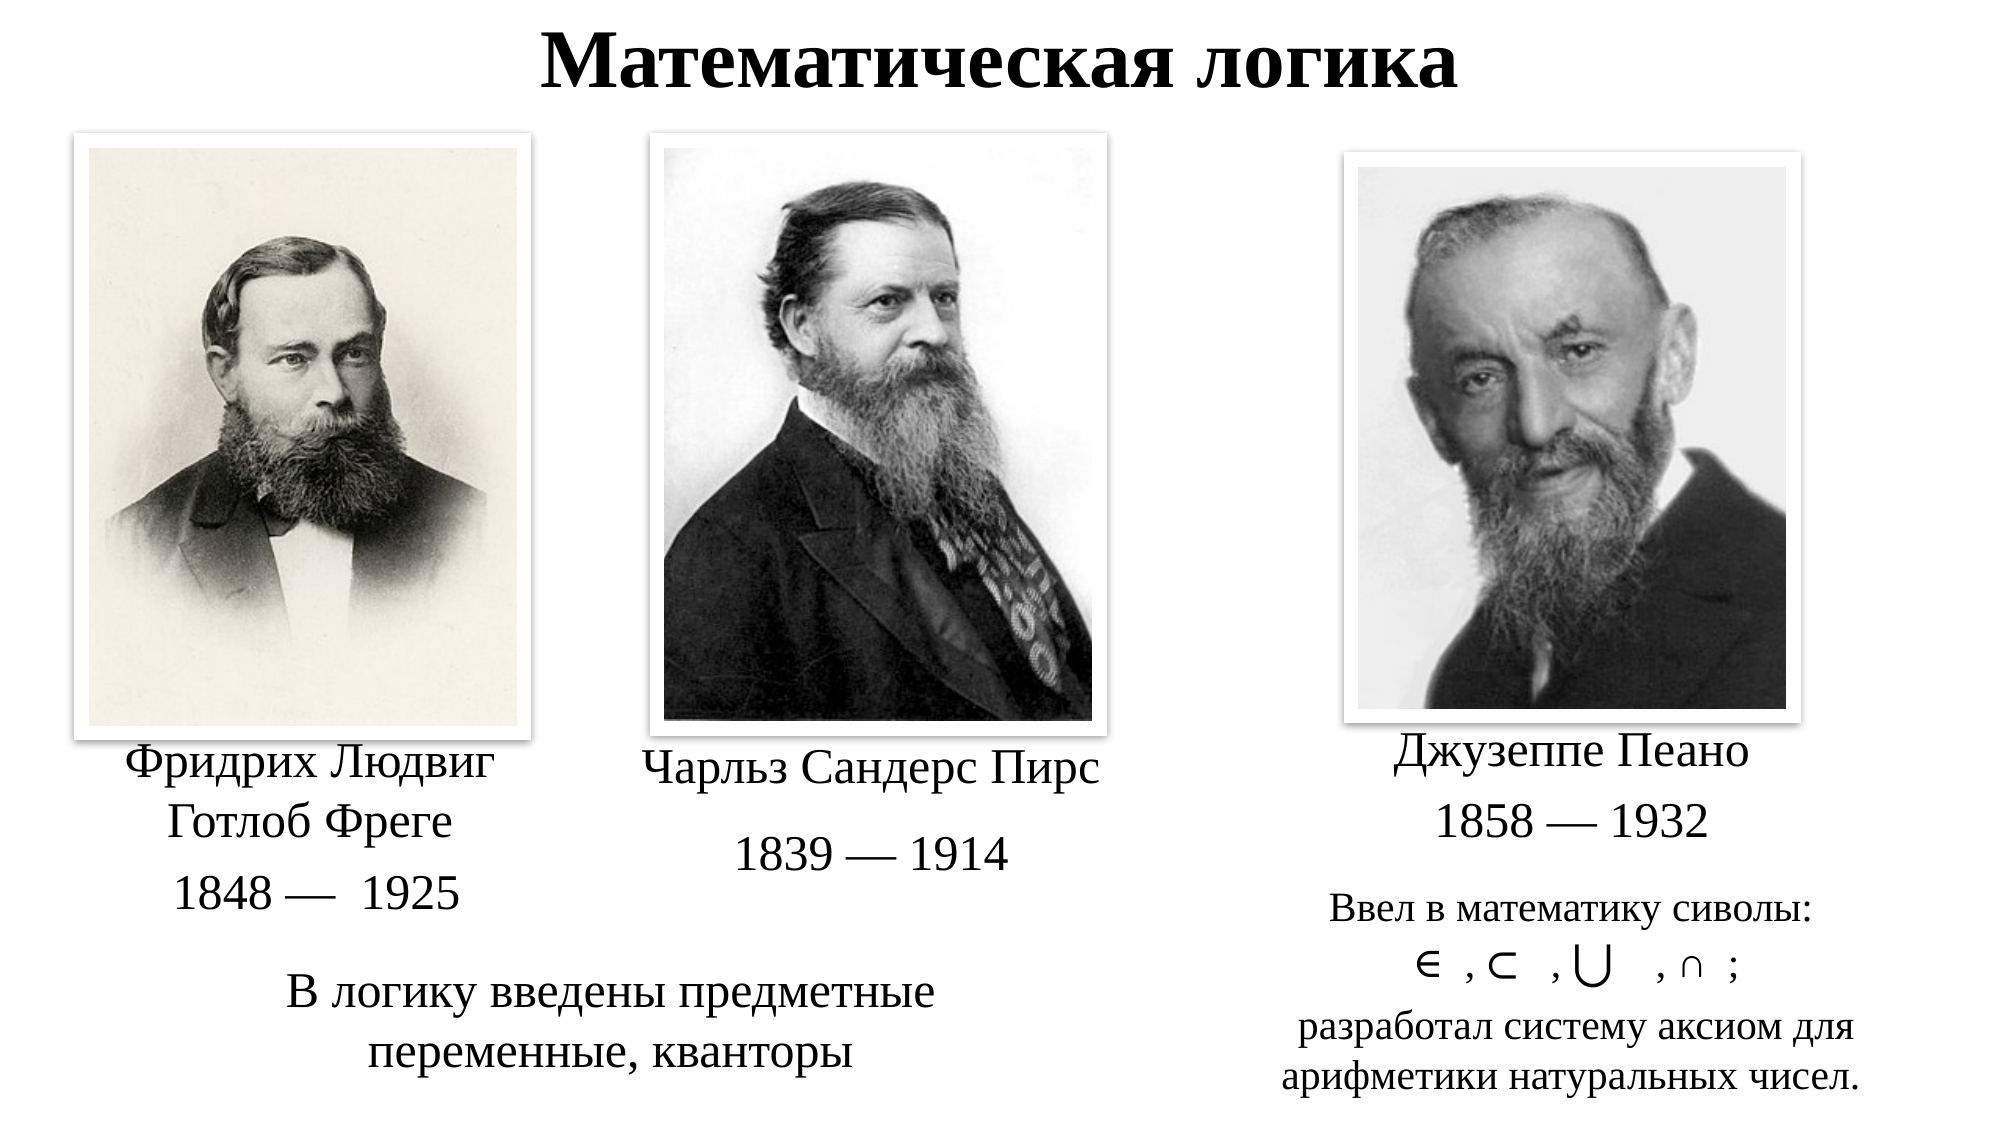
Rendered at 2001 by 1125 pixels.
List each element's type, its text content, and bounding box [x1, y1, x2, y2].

title Математическая логика [137, 0, 1863, 170]
text_box В логику введены предметные переменные, кванторы [167, 950, 1054, 1125]
picture [664, 147, 1093, 721]
text_box Чарльз Сандерс Пирс 1839 — 1914 [590, 726, 1152, 992]
text_box Ввел в математику сиволы: ∈ , ⊂ , ⋃ , ∩ ; разработал систему аксиом для арифметики натуральных чисел. [1230, 872, 1912, 1125]
picture [88, 147, 517, 726]
text_box Фридрих Людвиг Готлоб Фреге 1848 — 1925 [88, 747, 532, 992]
text_box Джузеппе Пеано 1858 — 1932 [1357, 732, 1786, 872]
picture [1358, 166, 1787, 709]
